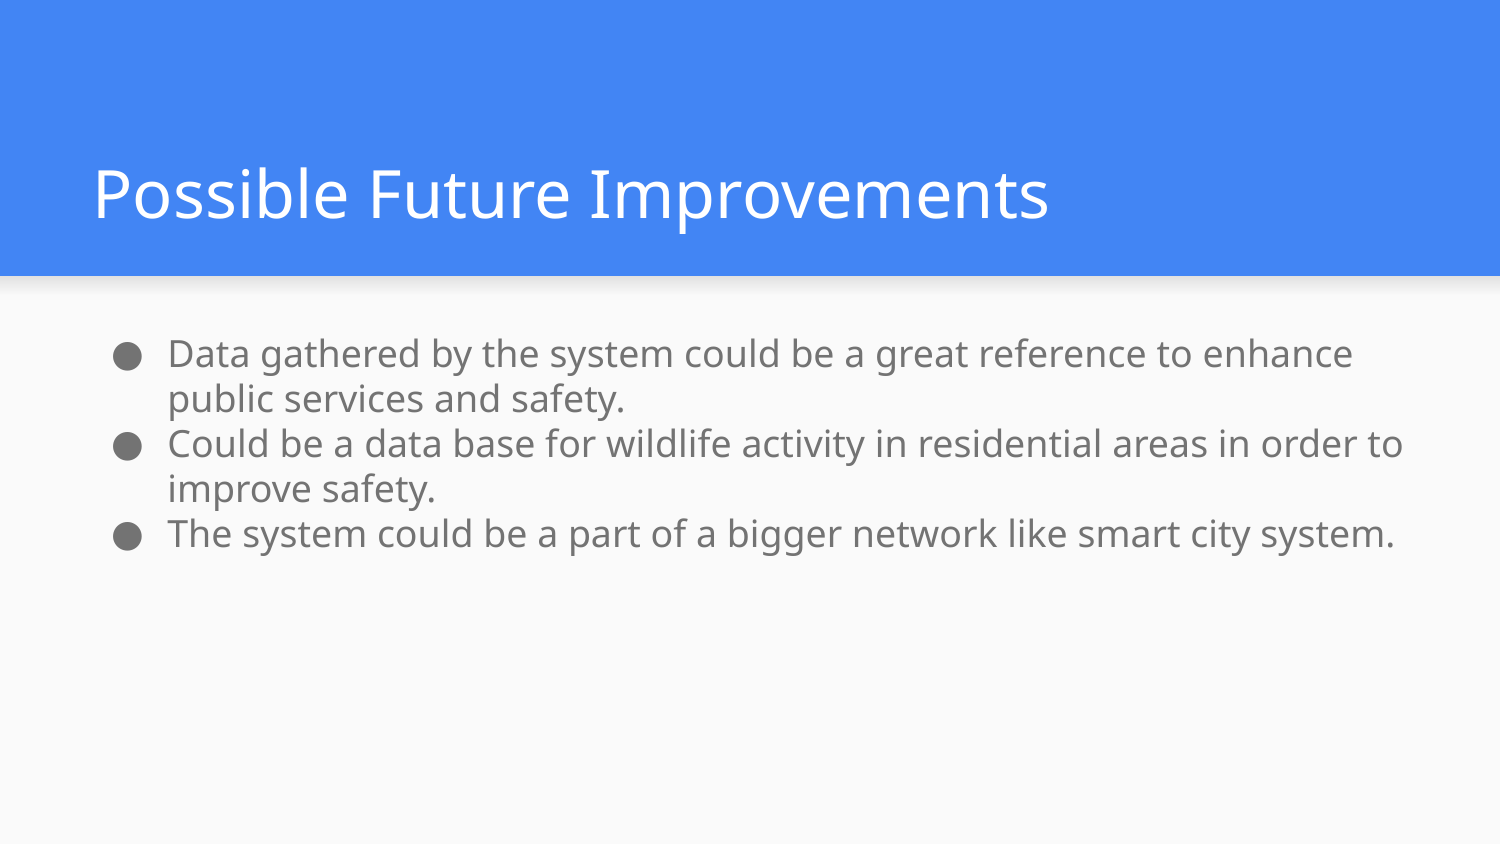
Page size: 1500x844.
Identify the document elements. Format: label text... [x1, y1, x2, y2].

list Data gathered by the system could be a great reference to enhance public services and safety. Could be a data base for wildlife activity in residential areas in order to improve safety. The system could be a part of a bigger network like smart city system. [77, 314, 1427, 760]
title Possible Future Improvements [77, 121, 1427, 248]
